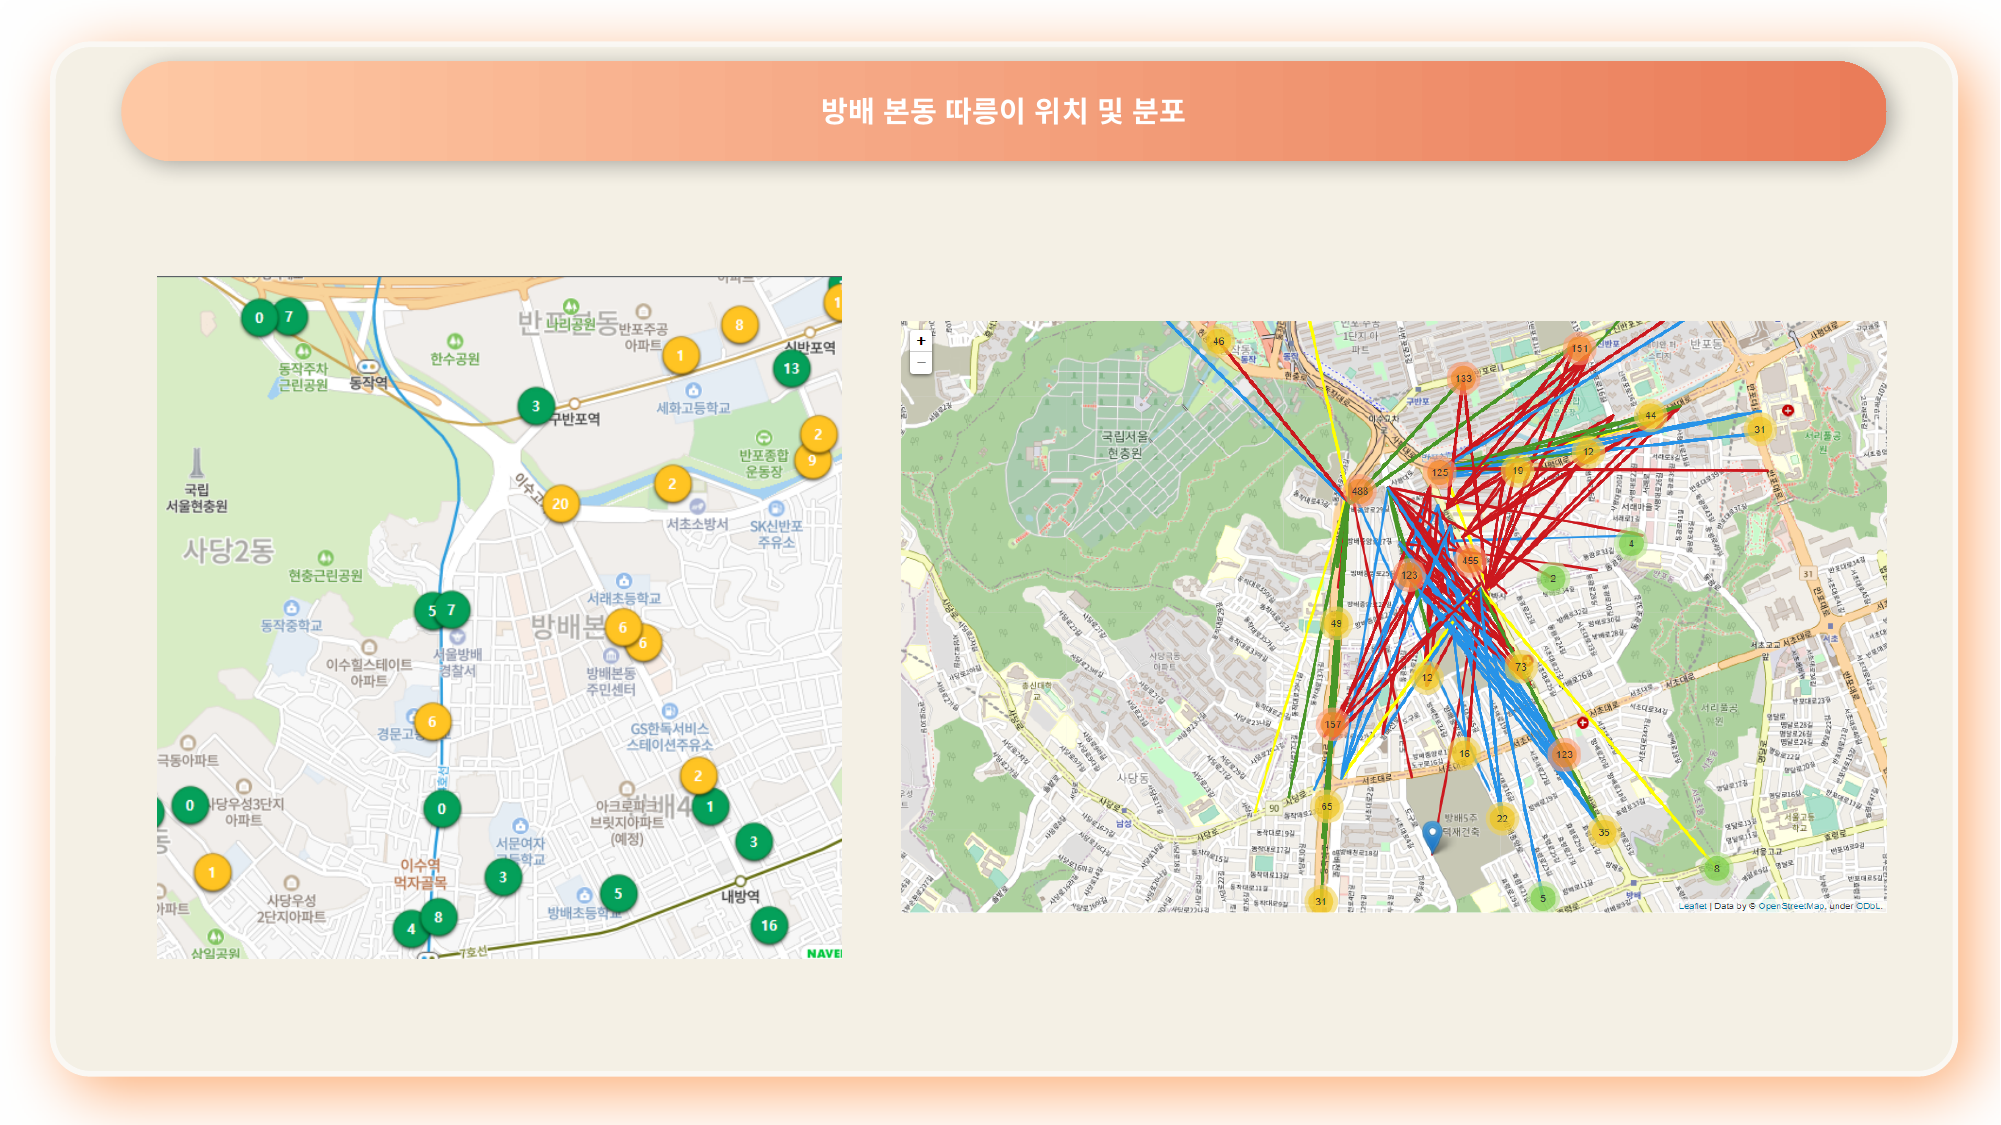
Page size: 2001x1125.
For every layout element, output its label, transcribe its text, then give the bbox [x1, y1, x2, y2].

text_box [51, 43, 1957, 1075]
picture [901, 321, 1887, 913]
text_box 방배 본동 따릉이 위치 및 분포 [120, 60, 1888, 163]
picture [157, 276, 842, 959]
